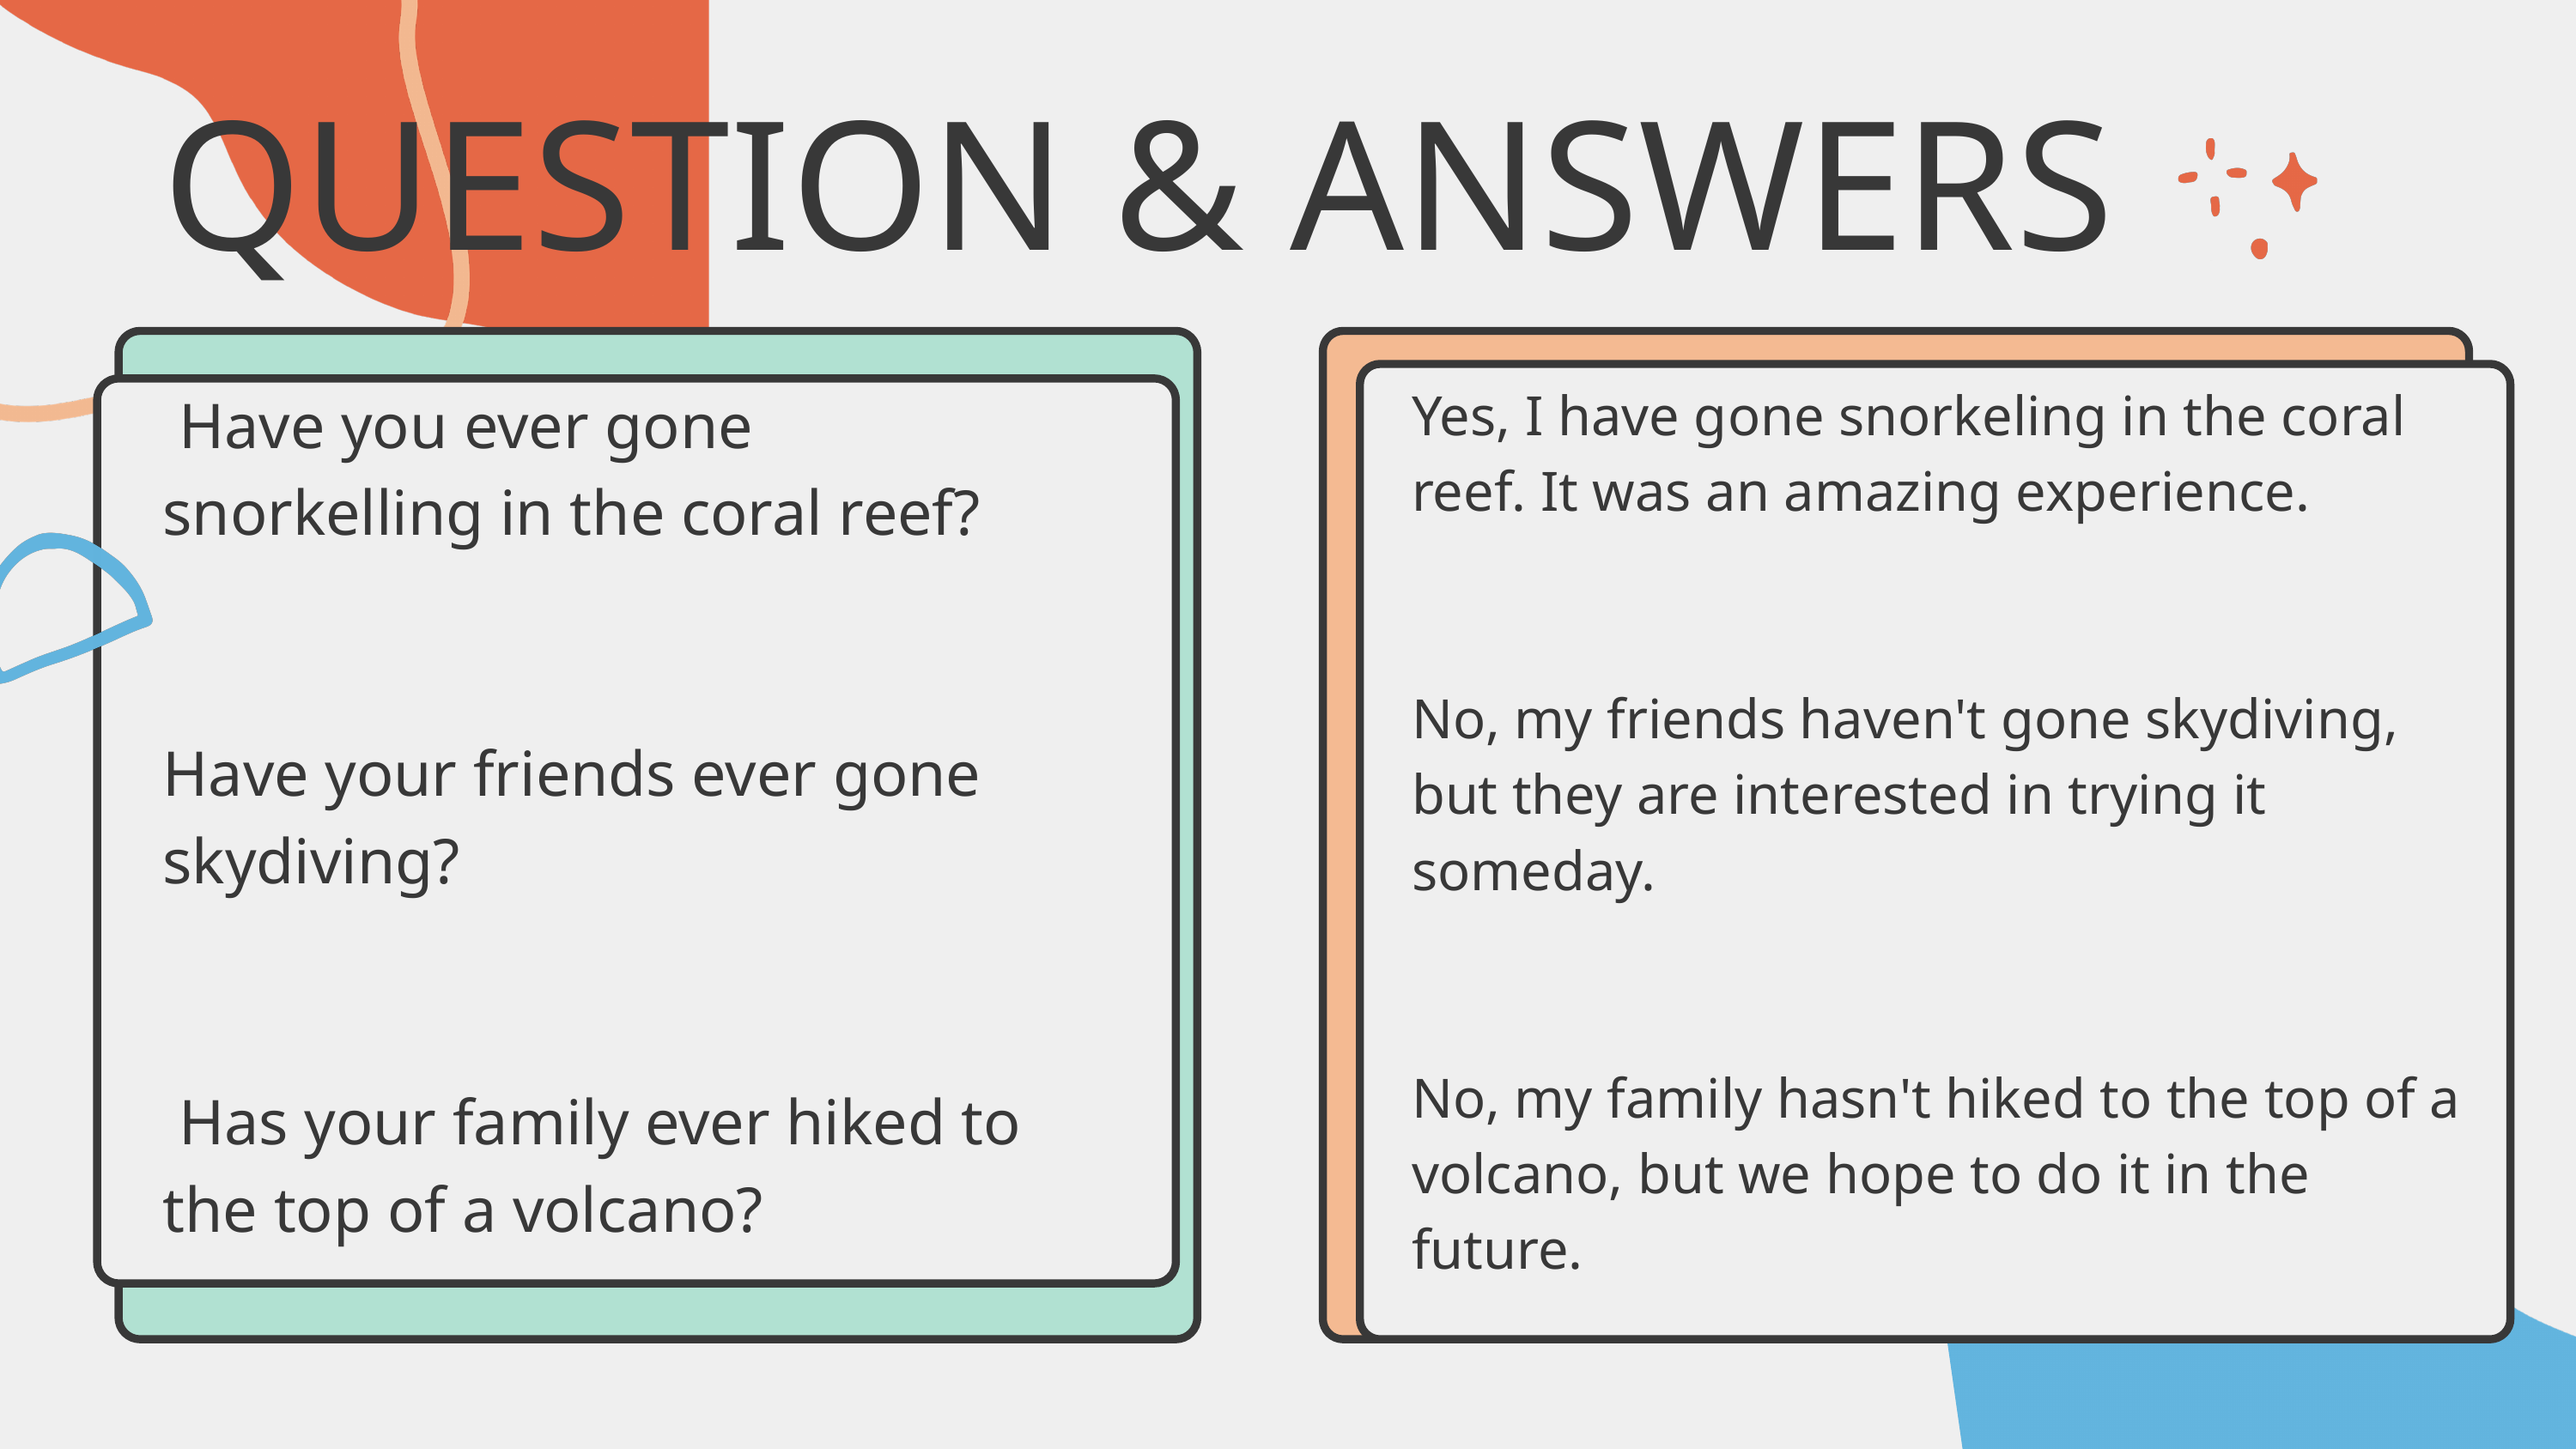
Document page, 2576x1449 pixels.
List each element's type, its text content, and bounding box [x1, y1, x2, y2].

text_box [1322, 330, 2470, 1340]
text_box [2178, 138, 2318, 262]
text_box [96, 378, 1176, 1284]
text_box [1947, 907, 2576, 1449]
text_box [118, 330, 1198, 1340]
text_box QUESTION & ANSWERS [162, 106, 2336, 286]
text_box [0, 0, 576, 530]
text_box [0, 530, 92, 685]
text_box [1359, 363, 2511, 1340]
text_box [576, 0, 710, 106]
text_box [576, 286, 710, 326]
